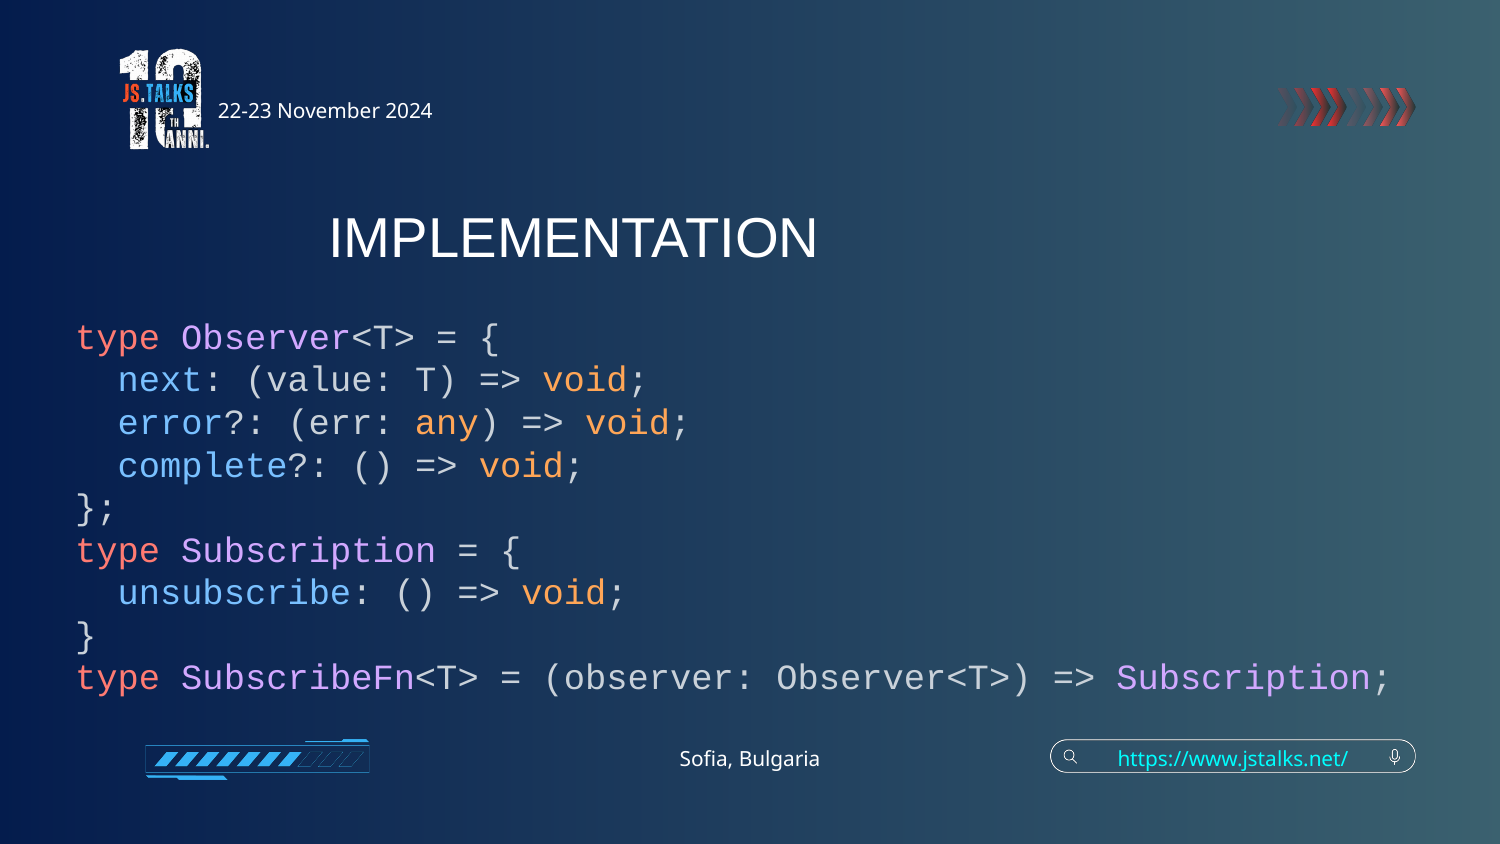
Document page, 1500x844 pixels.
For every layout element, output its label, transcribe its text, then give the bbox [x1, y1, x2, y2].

text_box 22-23 November 2024 [217, 95, 507, 123]
text_box [65, 0, 258, 231]
text_box [1277, 88, 1347, 126]
text_box [1050, 739, 1416, 773]
text_box type Observer<T> = { next: (value: T) => void; error?: (err: any) => void; complete?: () => void; }; type Subscription = { unsubscribe: () => void; } type SubscribeFn<T> = (observer: Observer<T>) => Subscription; [0, 313, 1500, 572]
text_box [1347, 88, 1416, 126]
text_box IMPLEMENTATION [328, 183, 1233, 269]
text_box Sofia, Bulgaria [654, 744, 846, 772]
text_box https://www.jstalks.net/ [1103, 744, 1362, 772]
text_box [145, 739, 370, 780]
